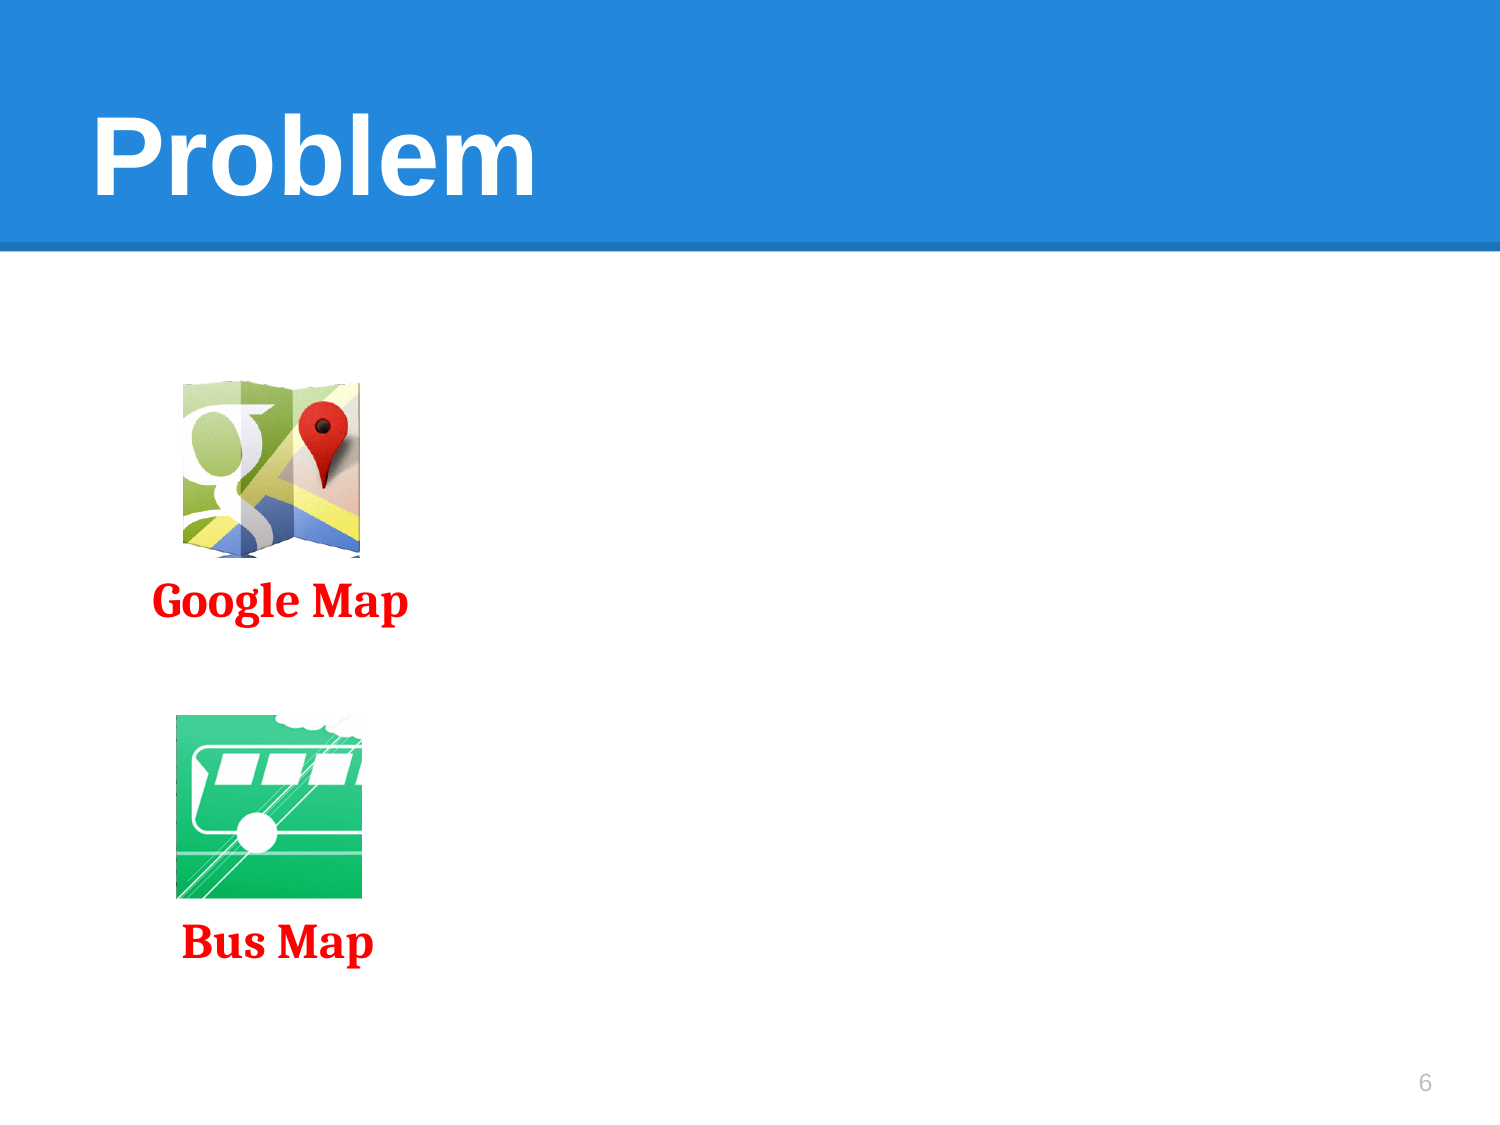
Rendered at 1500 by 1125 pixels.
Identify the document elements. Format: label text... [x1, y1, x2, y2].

slide_number 6 [1403, 1038, 1494, 1125]
title Problem [75, 45, 1425, 233]
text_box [130, 369, 432, 978]
